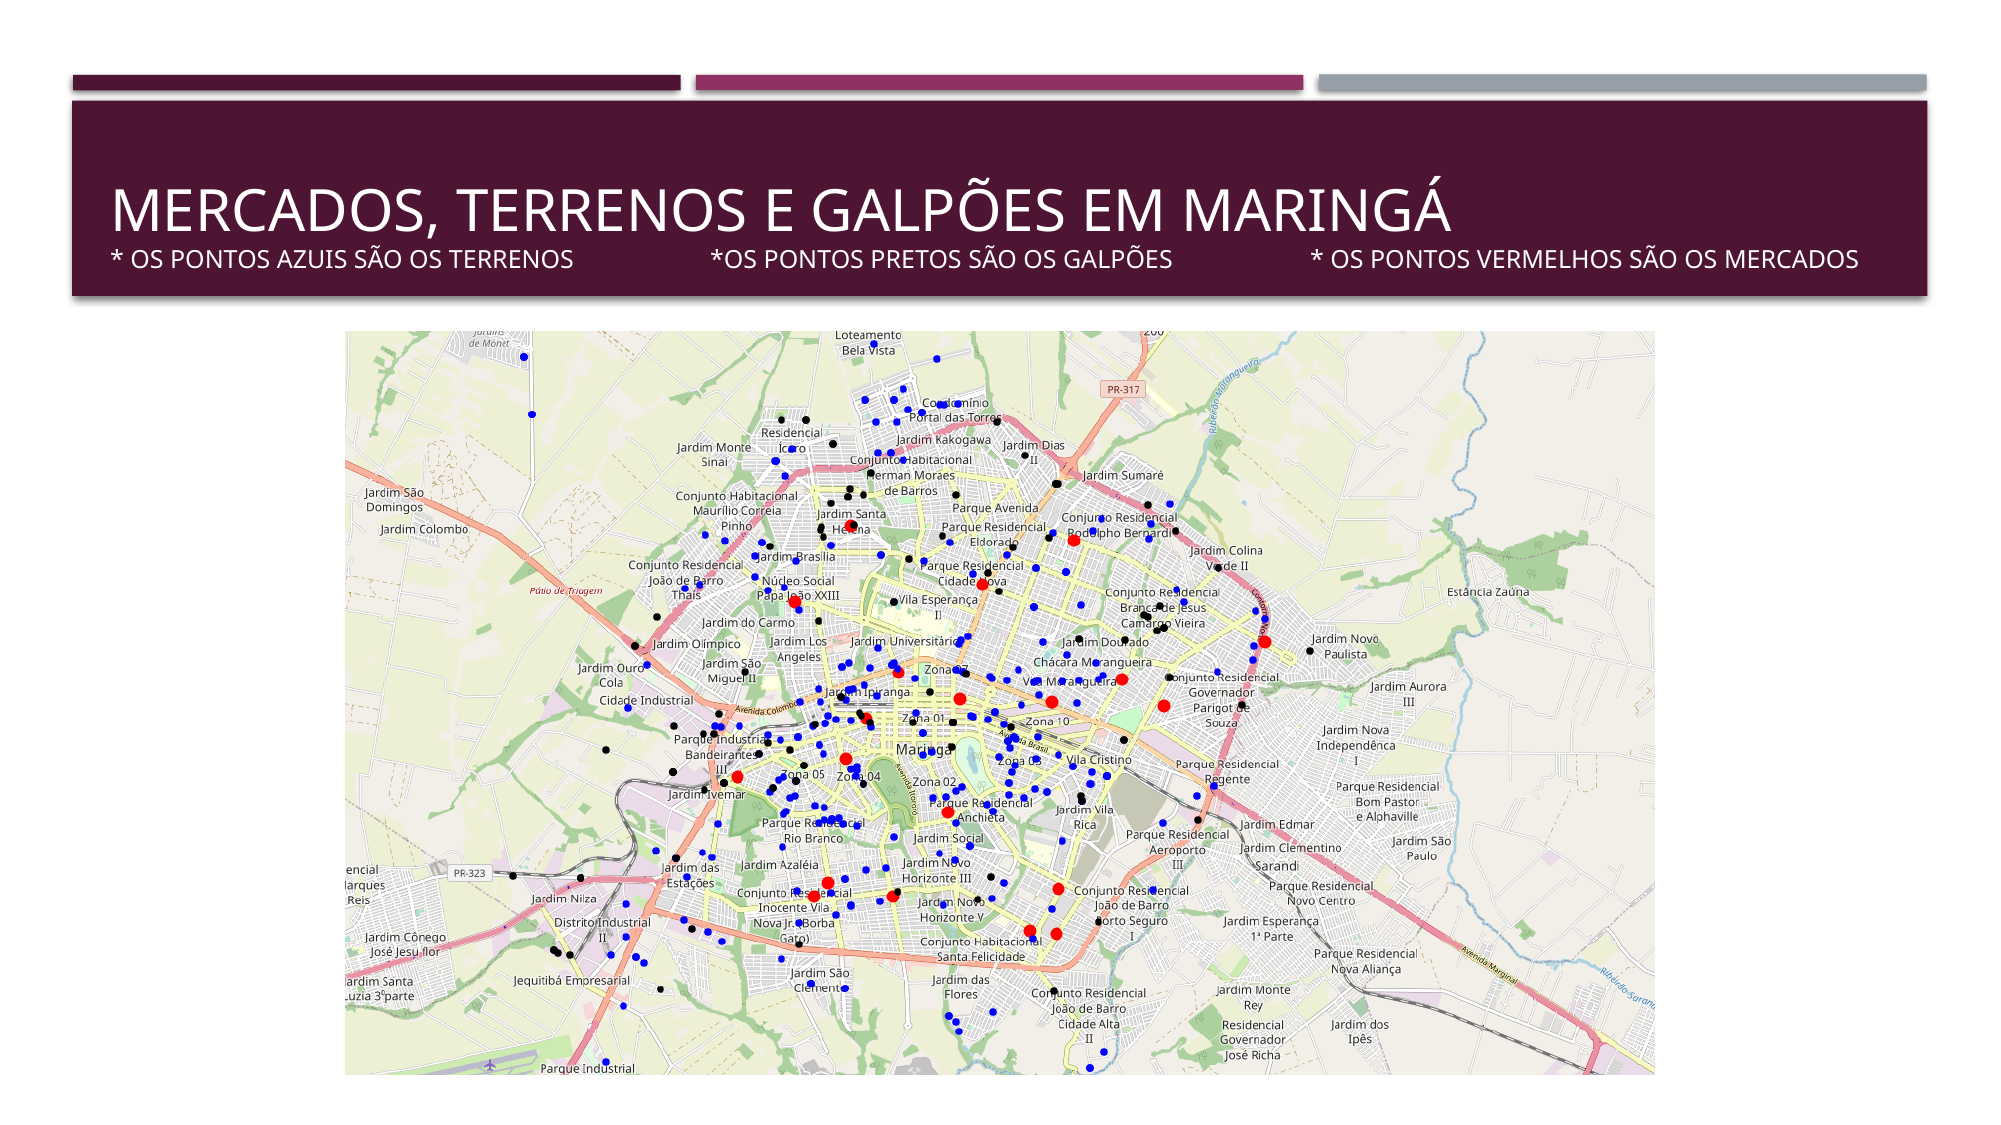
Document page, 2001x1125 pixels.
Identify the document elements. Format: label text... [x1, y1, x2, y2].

text_box Mercados, terrenos e galpões em maringá * Os pontos azuis são os terrenos *os pontos pretos são os GALPÕES * os pontos vermelhos são os mercados [95, 114, 1905, 281]
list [344, 331, 1656, 1075]
